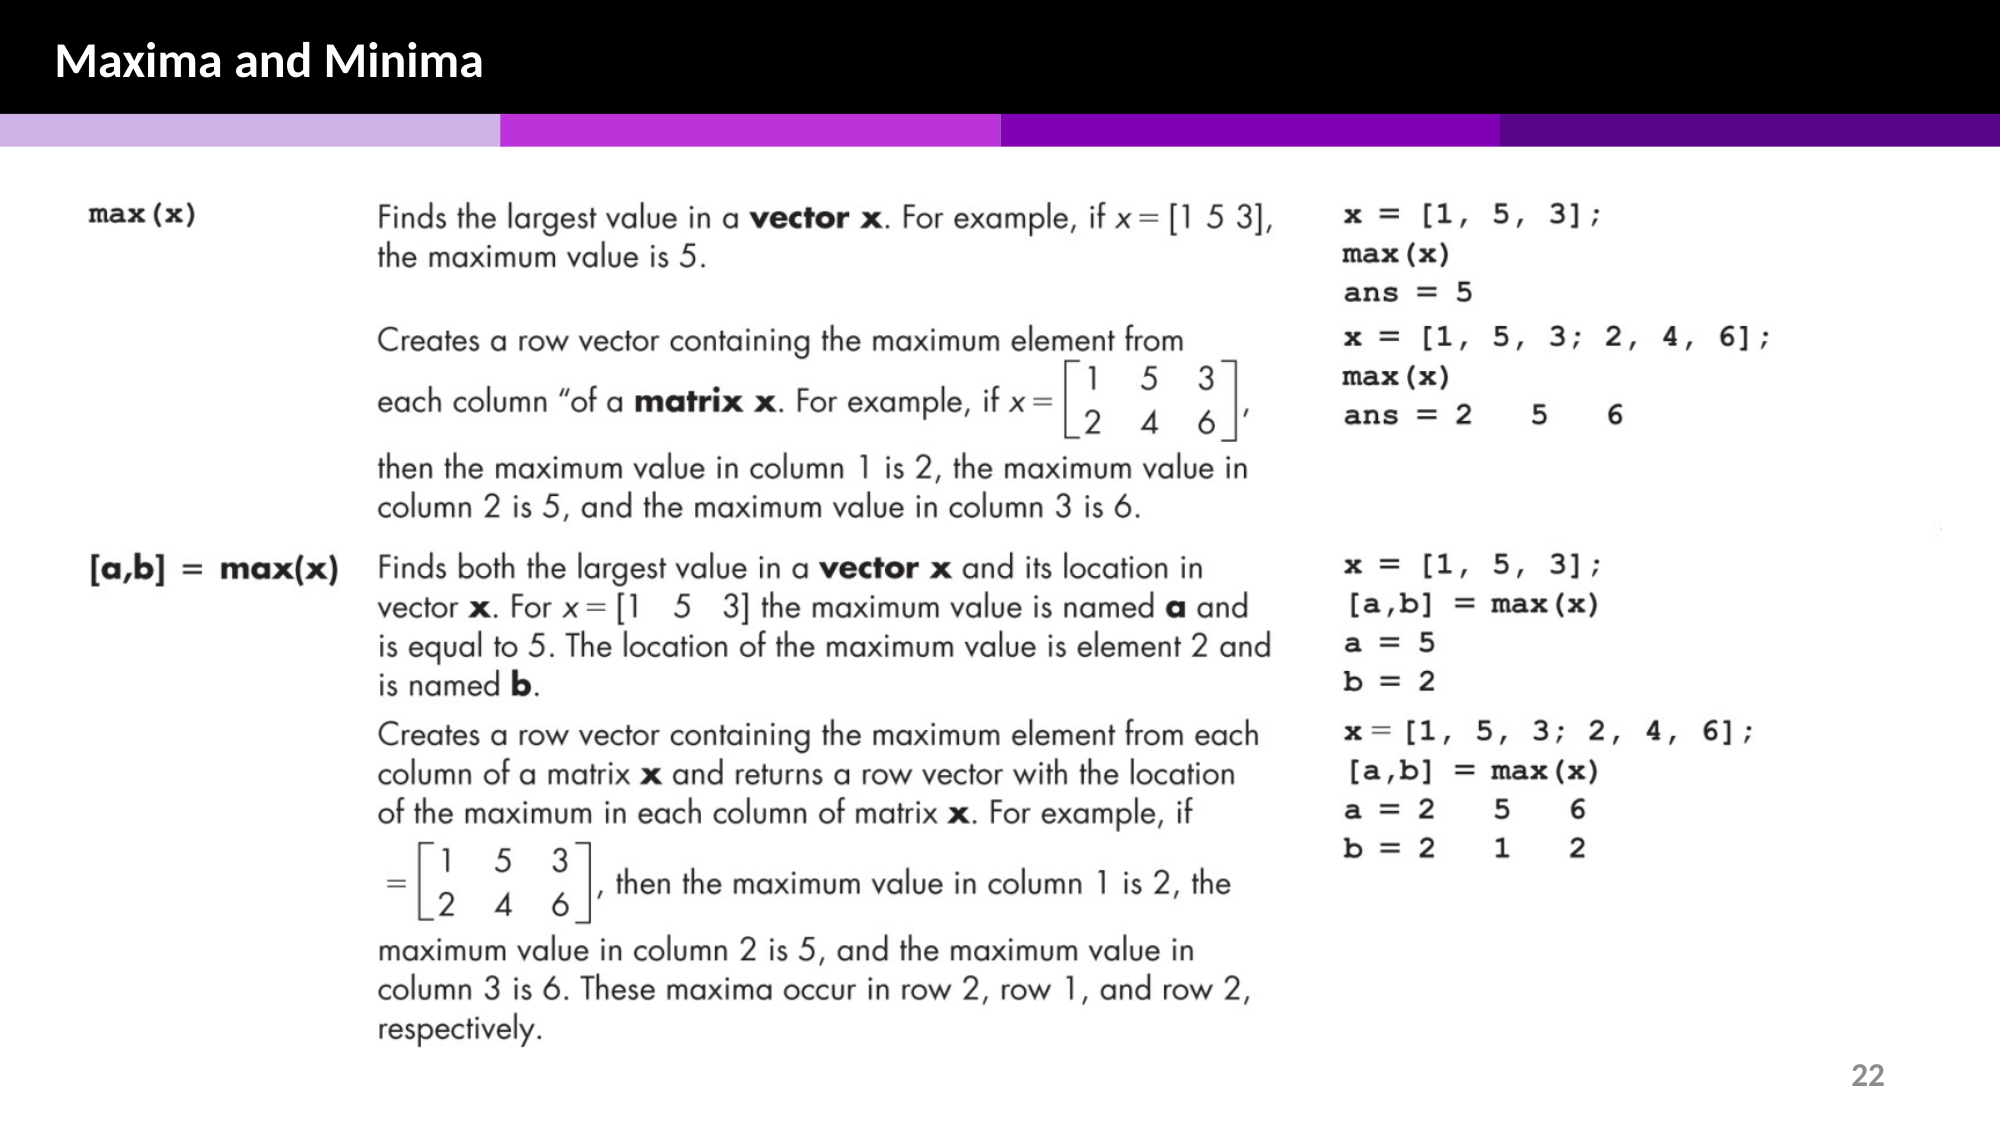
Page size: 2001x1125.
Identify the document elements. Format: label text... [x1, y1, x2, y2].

picture [62, 193, 1942, 1049]
list Maxima and Minima [39, 1, 1964, 114]
